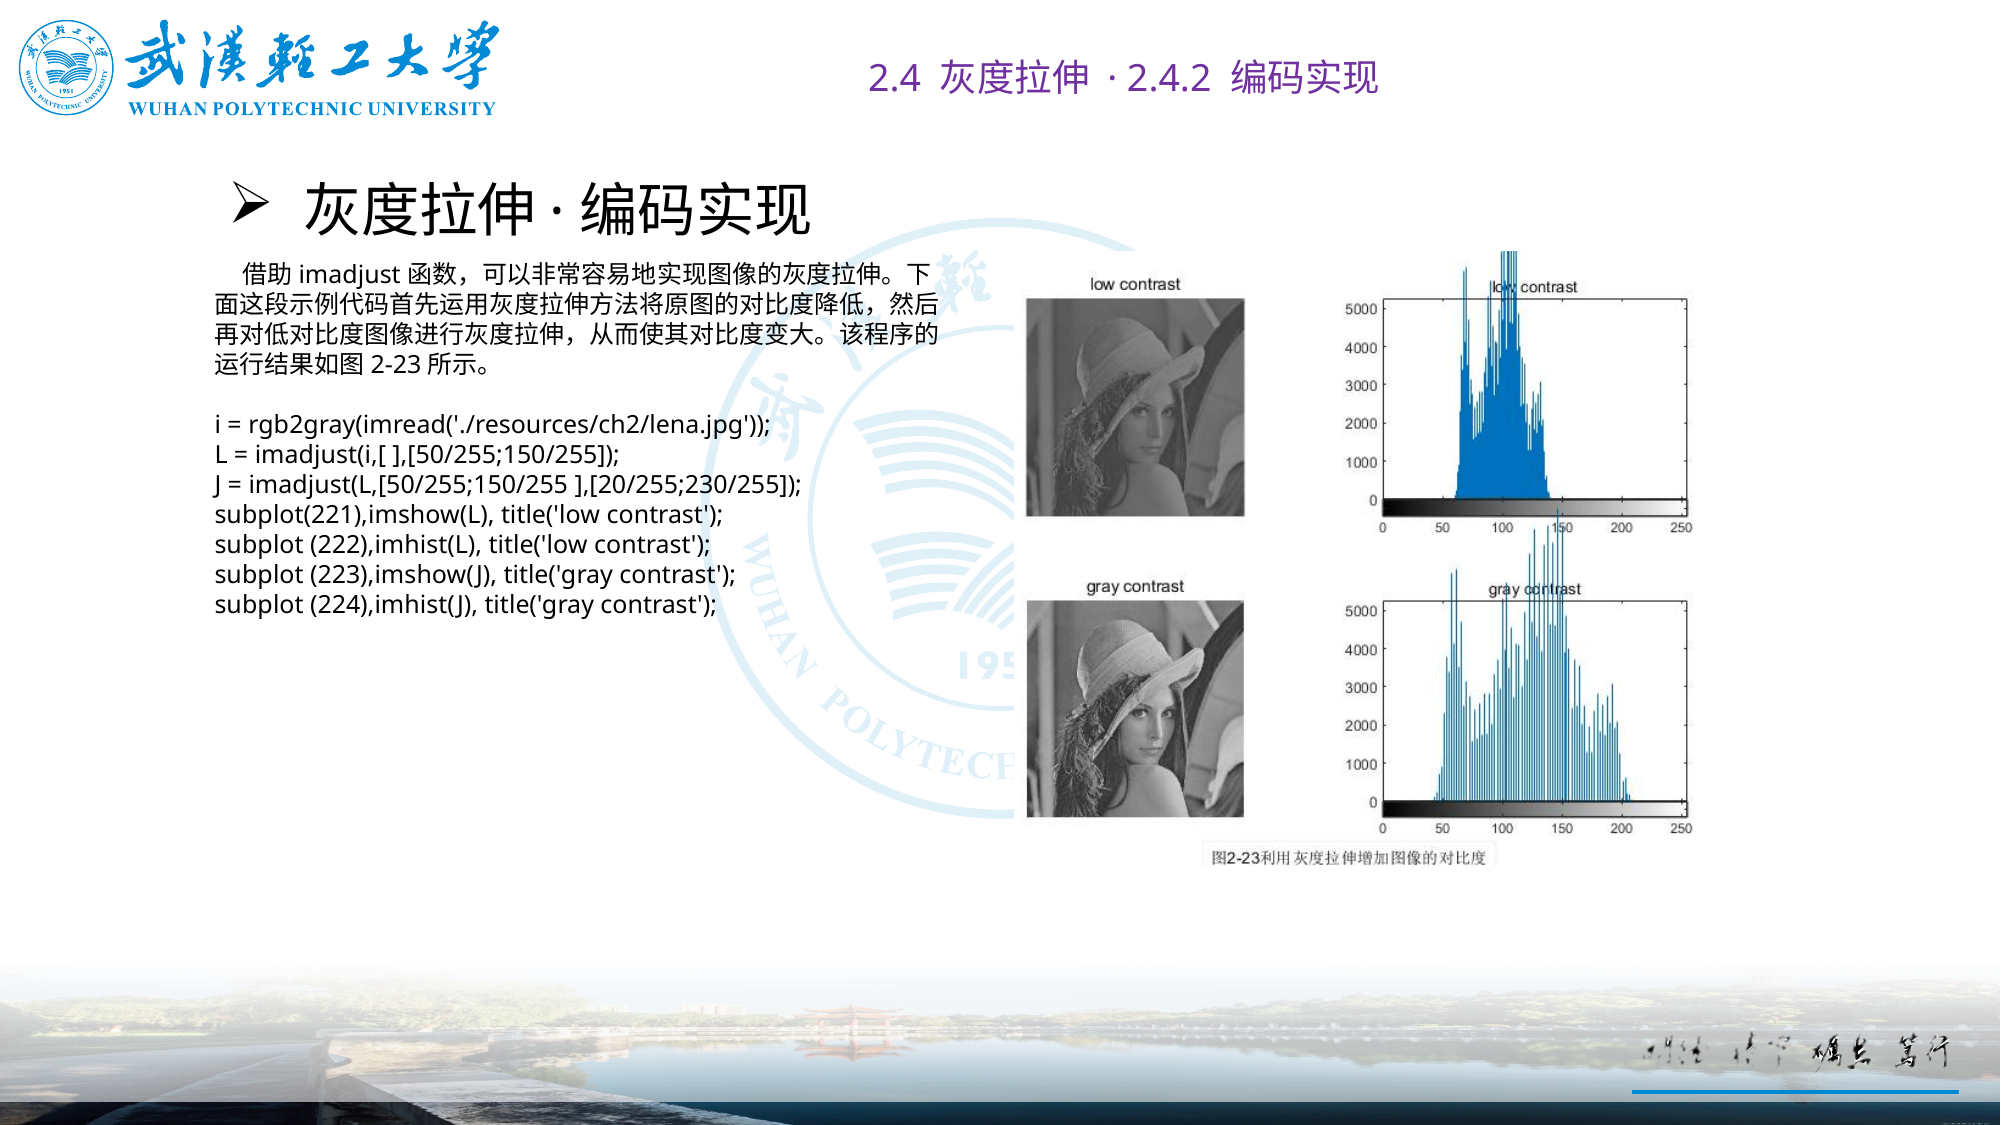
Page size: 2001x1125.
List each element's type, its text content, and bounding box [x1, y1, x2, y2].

subtitle 借助imadjust函数，可以非常容易地实现图像的灰度拉伸。下面这段示例代码首先运用灰度拉伸方法将原图的对比度降低，然后再对低对比度图像进行灰度拉伸，从而使其对比度变大。该程序的运行结果如图2-23所示。 i = rgb2gray(imread('./resources/ch2/lena.jpg')); L = imadjust(i,[ ],[50/255;150/255]); J = imadjust(L,[50/255;150/255 ],[20/255;230/255]); subplot(221),imshow(L), title('low contrast'); subplot (222),imhist(L), title('low contrast'); subplot (223),imshow(J), title('gray contrast'); subplot (224),imhist(J), title('gray contrast'); [199, 251, 960, 844]
picture [1013, 229, 1695, 866]
text_box 2.4 灰度拉伸 · 2.4.2 编码实现 [644, 46, 1604, 107]
title 灰度拉伸·编码实现 [213, 168, 1714, 252]
picture [1632, 1090, 1961, 1094]
picture [0, 1102, 2000, 1125]
